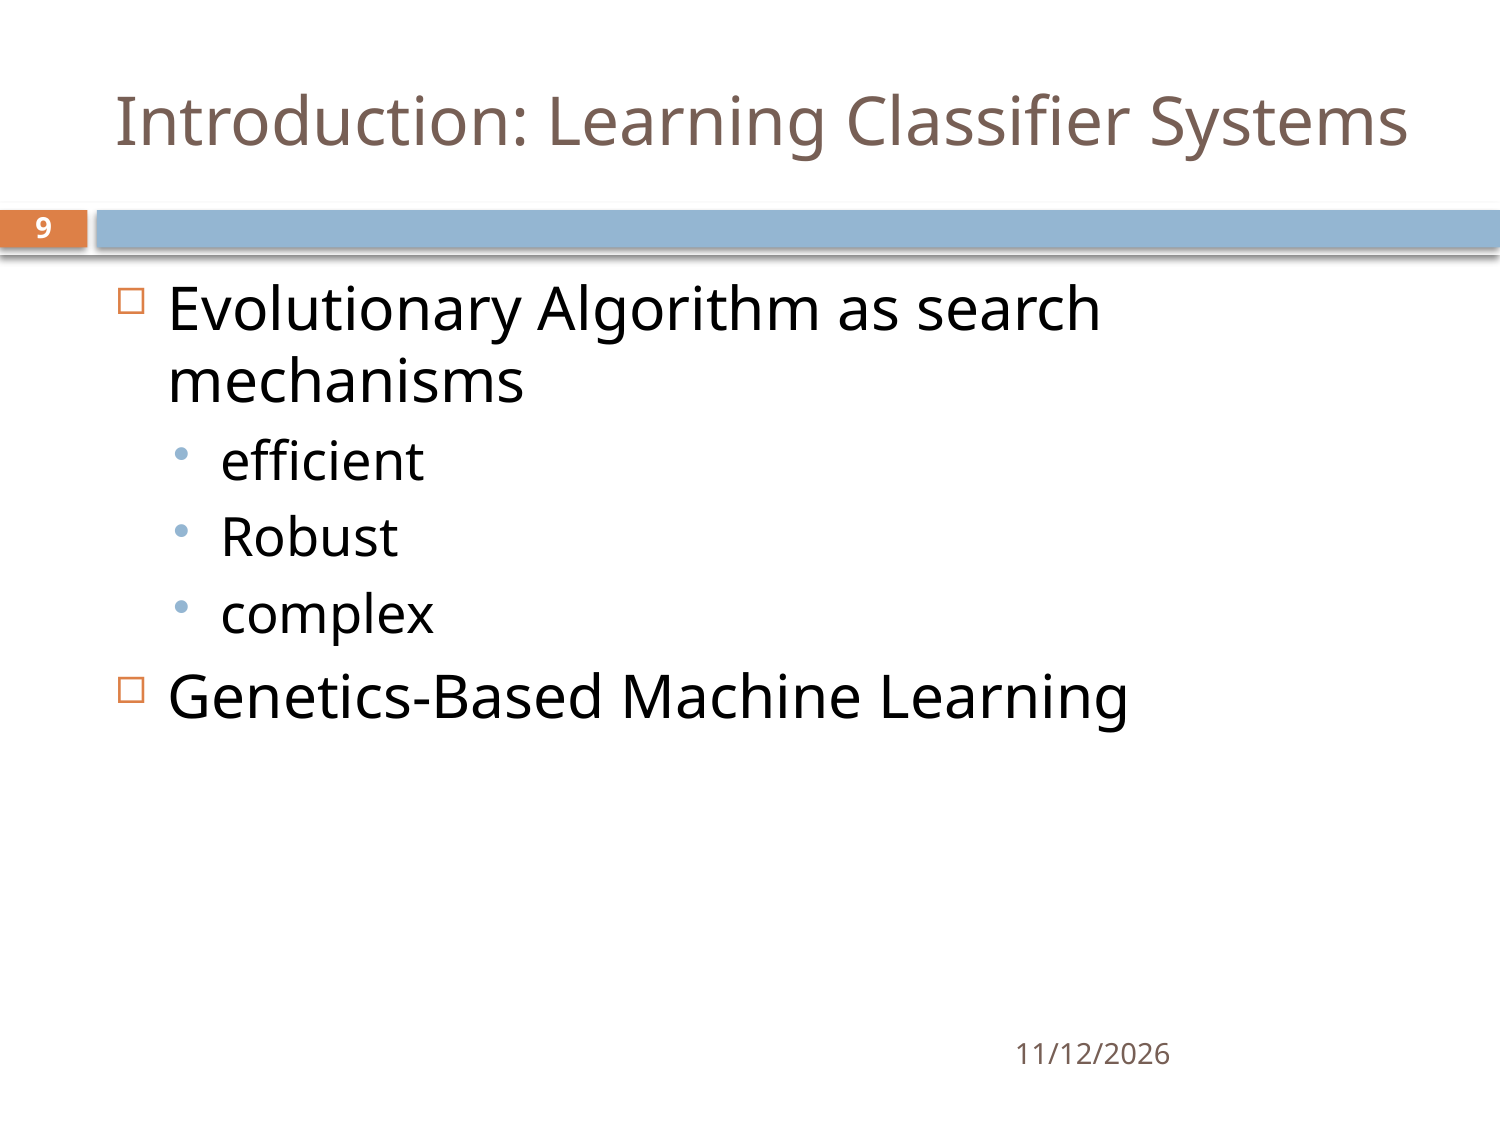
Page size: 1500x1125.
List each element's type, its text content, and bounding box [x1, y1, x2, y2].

list Evolutionary Algorithm as search mechanisms efficient Robust complex Genetics-Based Machine Learning [100, 262, 1438, 1000]
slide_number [999, 1025, 1438, 1085]
title Introduction: Learning Classifier Systems [100, 37, 1438, 200]
slide_number 9 [0, 208, 88, 249]
